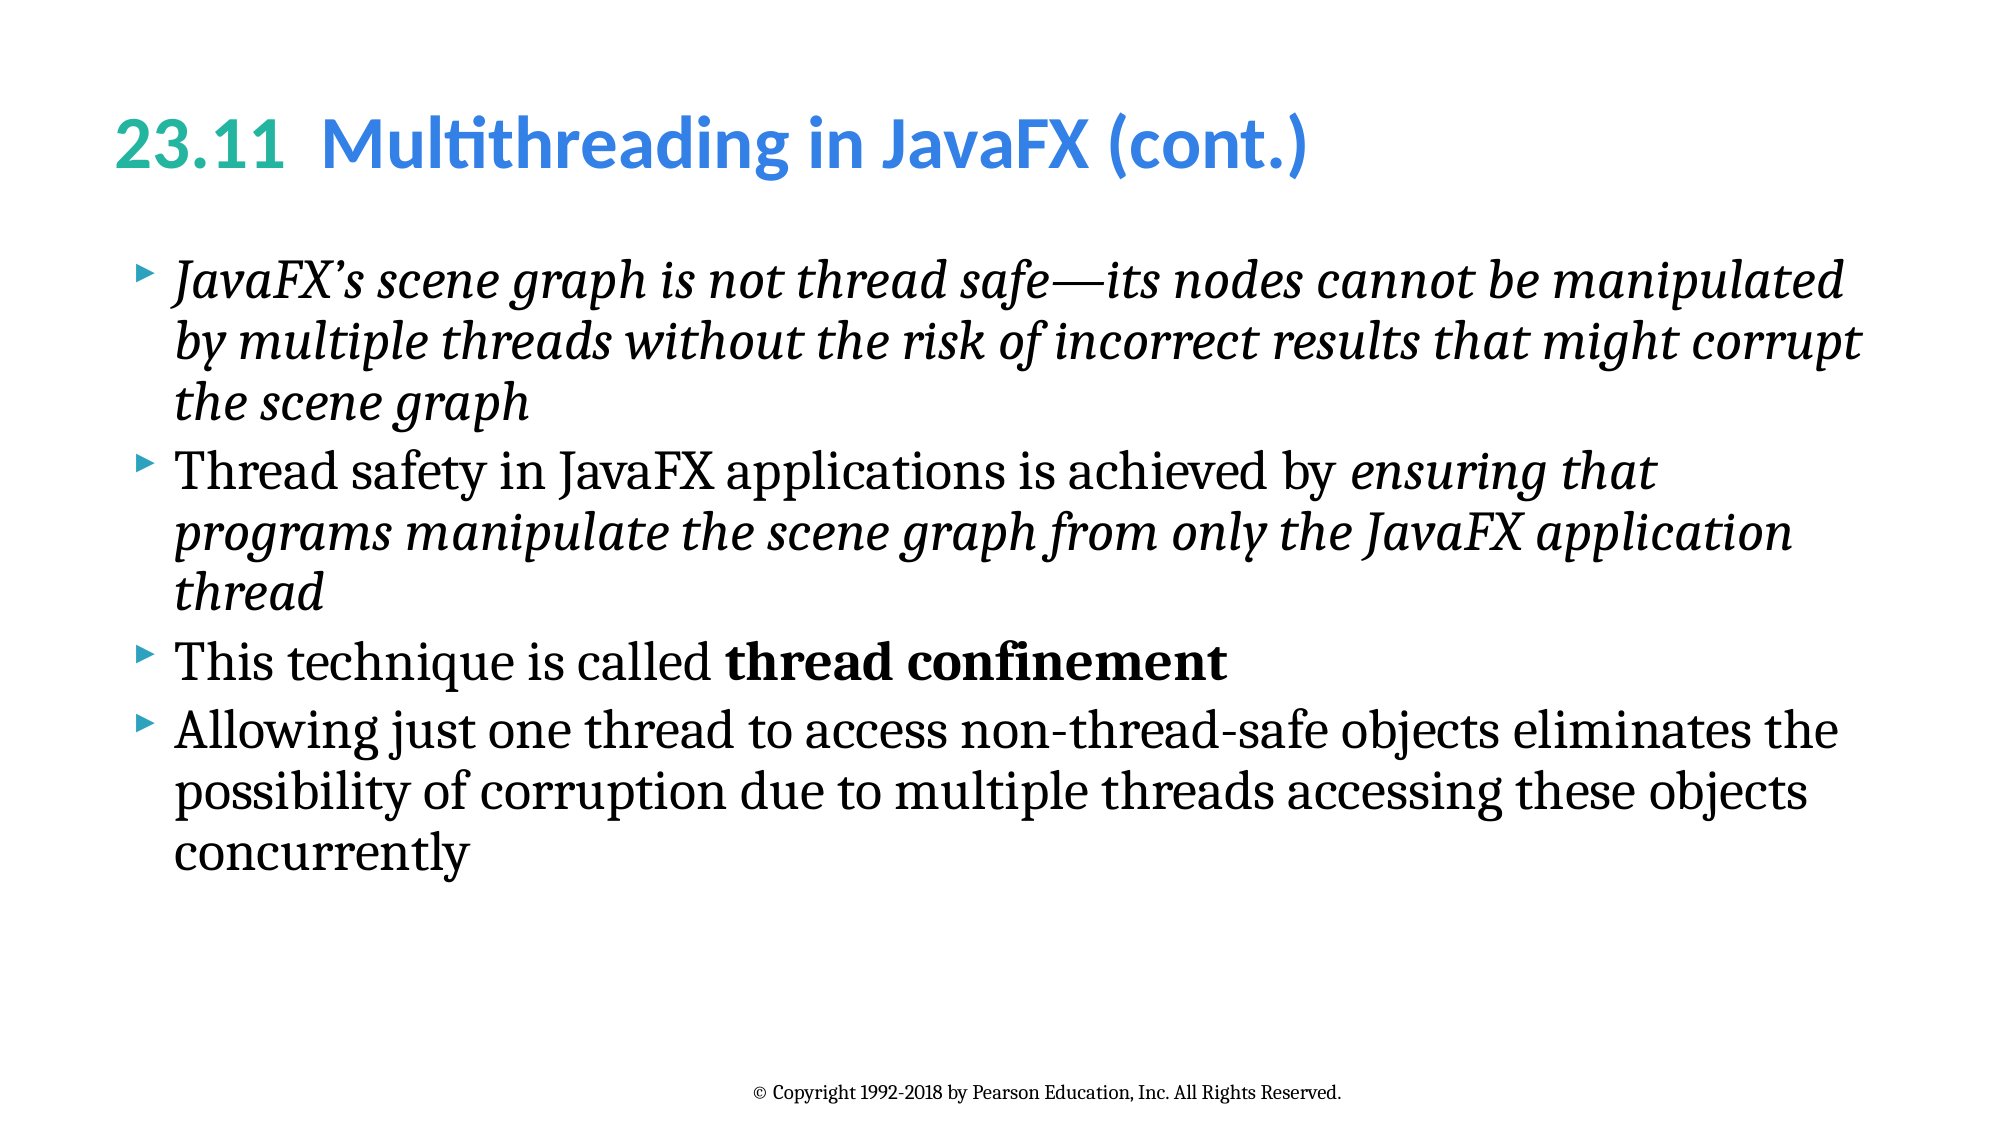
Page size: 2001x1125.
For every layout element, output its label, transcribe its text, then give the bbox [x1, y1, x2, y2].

footer © Copyright 1992-2018 by Pearson Education, Inc. All Rights Reserved. [736, 1051, 1892, 1112]
list JavaFX’s scene graph is not thread safe—its nodes cannot be manipulated by multiple threads without the risk of incorrect results that might corrupt the scene graph Thread safety in JavaFX applications is achieved by ensuring that programs manipulate the scene graph from only the JavaFX application thread This technique is called thread confinement Allowing just one thread to access non-thread-safe objects eliminates the possibility of corruption due to multiple threads accessing these objects concurrently [99, 242, 1900, 986]
title 23.11 Multithreading in JavaFX (cont.) [99, 45, 1900, 233]
